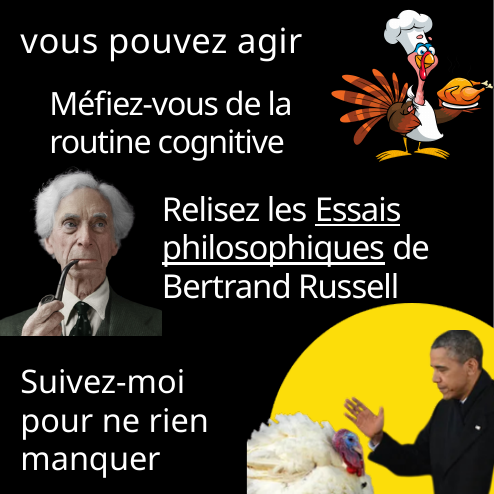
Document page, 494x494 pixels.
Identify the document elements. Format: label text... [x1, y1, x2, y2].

text_box [246, 303, 381, 494]
text_box Méfiez-vous de la routine cognitive [49, 84, 362, 160]
text_box [381, 330, 494, 494]
text_box [330, 8, 494, 163]
text_box [0, 163, 162, 336]
text_box Suivez-moi pour ne rien manquer [20, 361, 246, 478]
text_box Relisez les Essais philosophiques de Bertrand Russell [162, 188, 478, 306]
text_box [381, 303, 494, 330]
text_box vous pouvez agir [20, 4, 359, 61]
